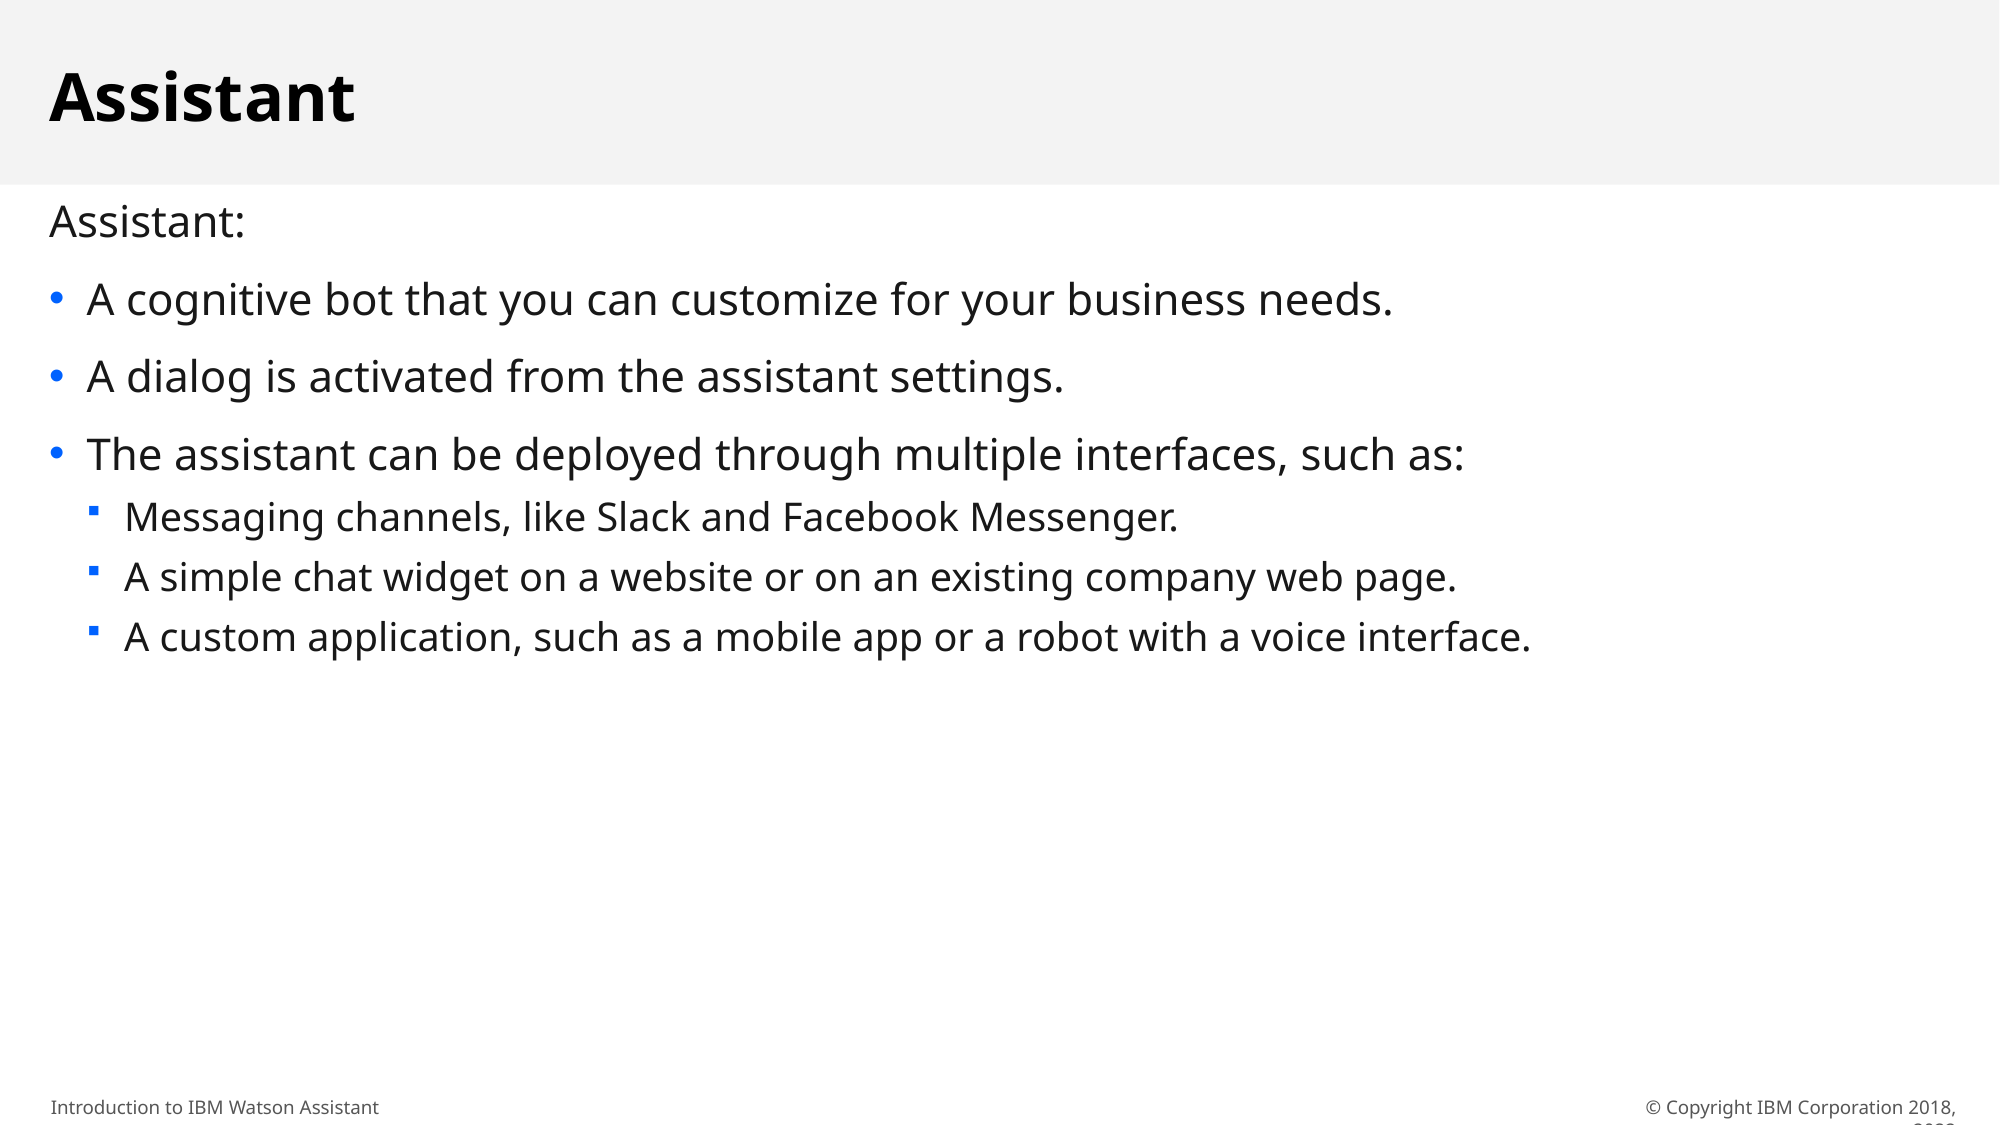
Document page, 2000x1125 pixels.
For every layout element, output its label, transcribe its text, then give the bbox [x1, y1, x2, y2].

list Assistant: A cognitive bot that you can customize for your business needs. A dialog is activated from the assistant settings. The assistant can be deployed through multiple interfaces, such as: Messaging channels, like Slack and Facebook Messenger. A simple chat widget on a website or on an existing company web page. A custom application, such as a mobile app or a robot with a voice interface. [34, 190, 1944, 1096]
footer © Copyright IBM Corporation 2018, 2022 [1616, 1096, 1972, 1125]
title Assistant [34, 29, 1944, 171]
